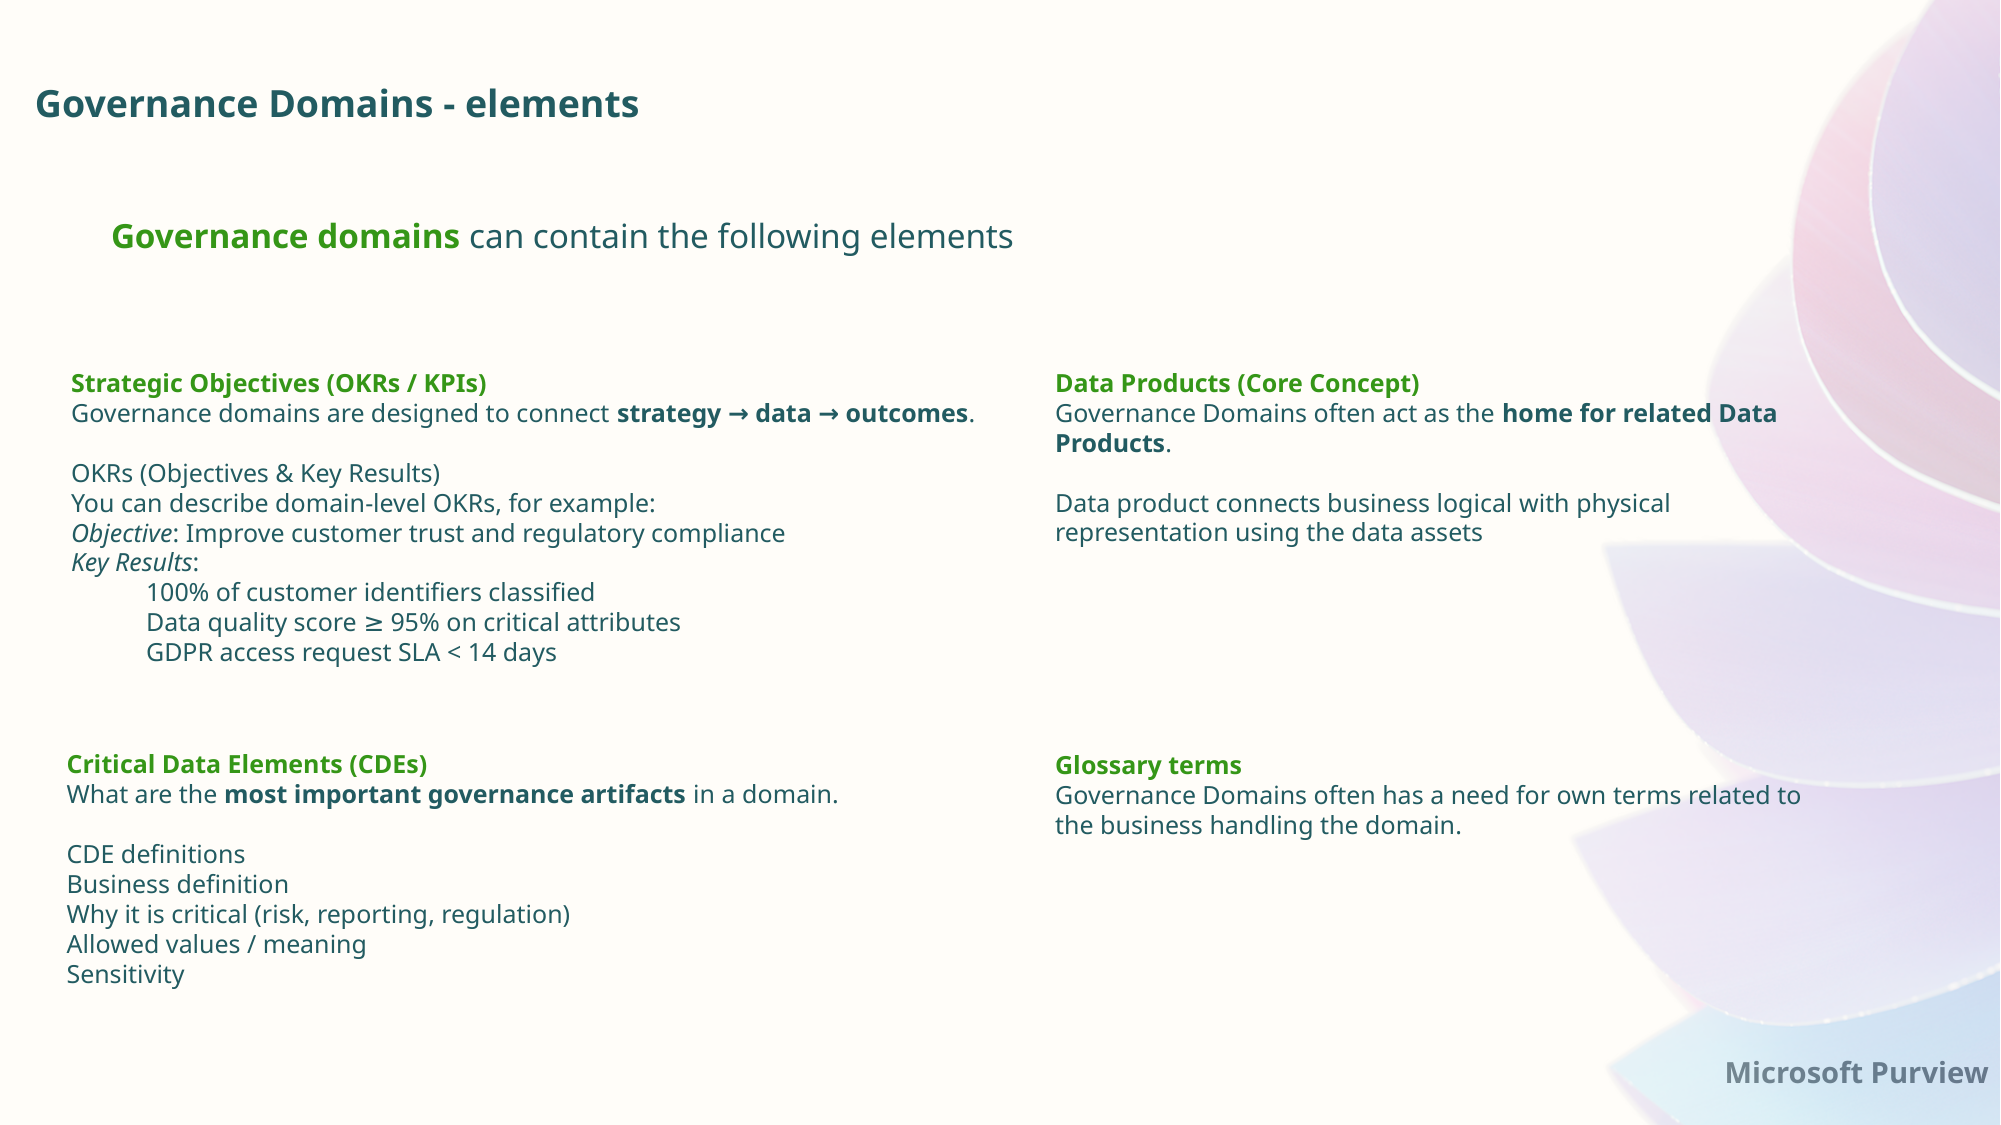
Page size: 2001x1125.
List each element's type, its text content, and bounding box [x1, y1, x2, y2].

text_box Governance Domains - elements [19, 72, 655, 133]
text_box Critical Data Elements (CDEs) What are the most important governance artifacts in a domain. CDE definitions Business definition Why it is critical (risk, reporting, regulation) Allowed values / meaning Sensitivity [51, 741, 854, 996]
text_box Governance domains can contain the following elements [96, 216, 1386, 263]
text_box Data Products (Core Concept) Governance Domains often act as the home for related Data Products. Data product connects business logical with physical representation using the data assets [1040, 359, 1832, 555]
text_box Glossary terms Governance Domains often has a need for own terms related to the business handling the domain. [1040, 742, 1832, 847]
text_box Strategic Objectives (OKRs / KPIs) Governance domains are designed to connect strategy → data → outcomes. OKRs (Objectives & Key Results) You can describe domain‑level OKRs, for example: Objective: Improve customer trust and regulatory compliance Key Results: 100% of customer identifiers classified Data quality score ≥ 95% on critical attributes GDPR access request SLA < 14 days [56, 359, 991, 704]
